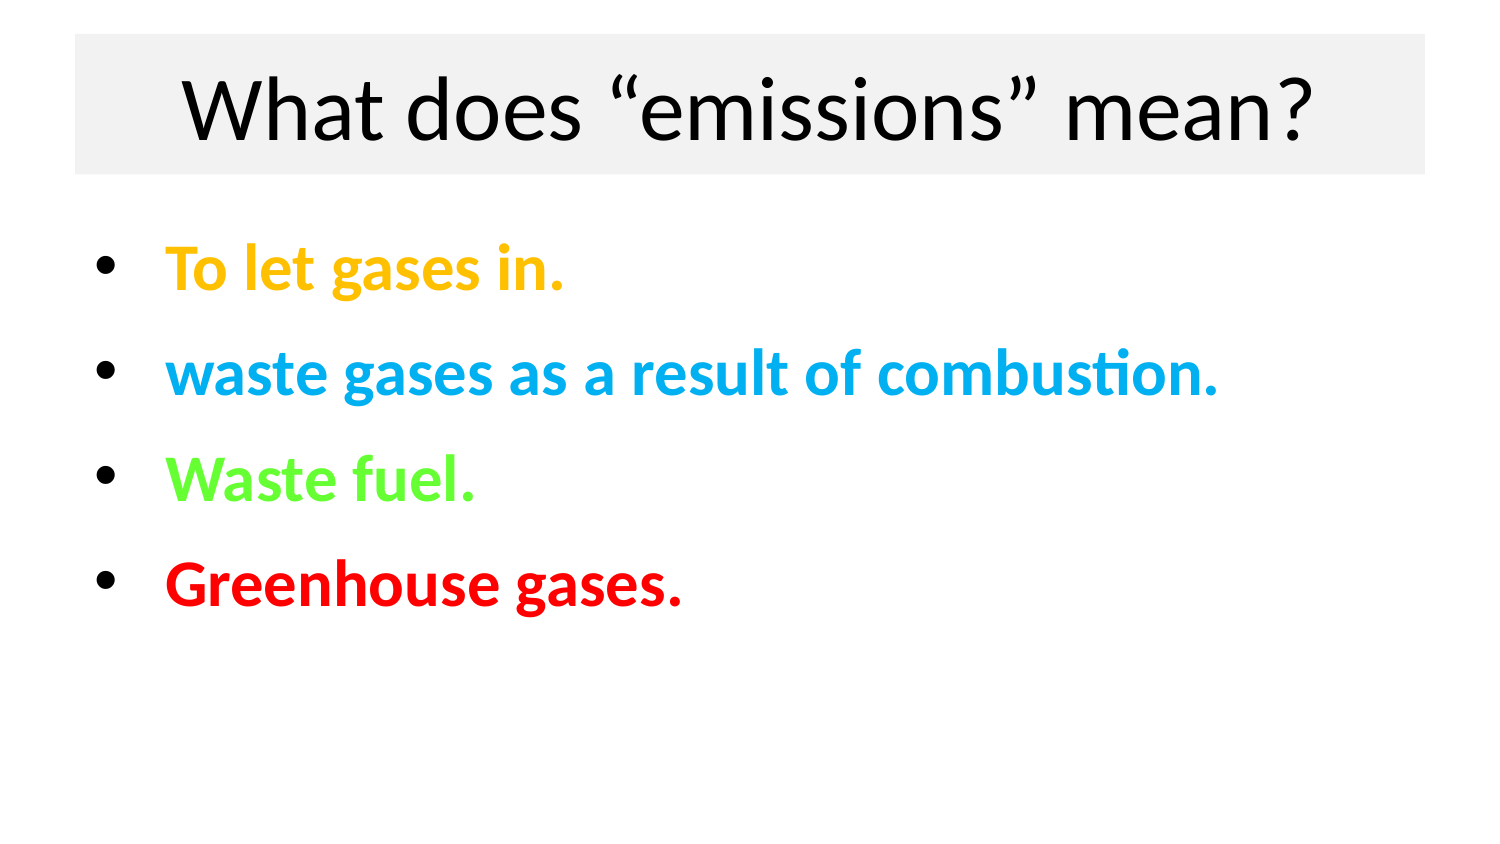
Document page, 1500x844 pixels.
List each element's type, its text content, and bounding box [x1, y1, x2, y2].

list To let gases in. waste gases as a result of combustion. Waste fuel. Greenhouse gases. [75, 196, 1425, 754]
title What does “emissions” mean? [75, 33, 1425, 175]
